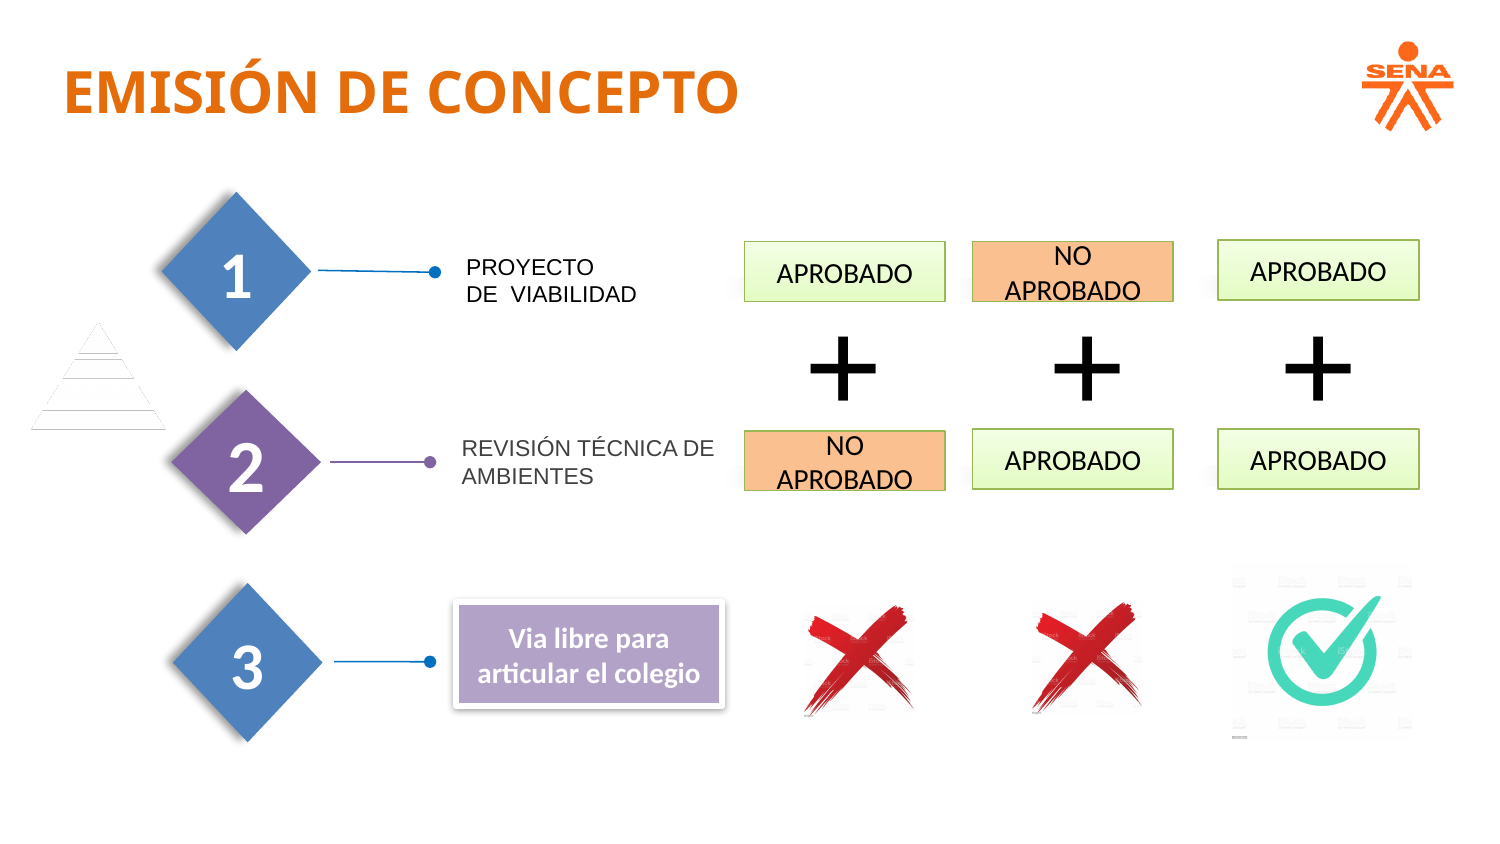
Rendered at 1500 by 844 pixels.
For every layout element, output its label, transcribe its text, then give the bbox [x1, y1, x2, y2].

text_box 3 [171, 580, 325, 745]
picture [1232, 563, 1412, 741]
text_box Via libre para articular el colegio [453, 599, 725, 709]
text_box EMISIÓN DE CONCEPTO [47, 47, 1356, 133]
text_box REVISIÓN TÉCNICA DE AMBIENTES [446, 426, 767, 497]
picture [16, 301, 182, 454]
text_box 2 [169, 387, 324, 537]
text_box [593, 230, 897, 461]
picture [1032, 602, 1142, 715]
picture [804, 605, 914, 719]
picture [1048, 330, 1126, 407]
text_box APROBADO [1217, 239, 1420, 301]
text_box NO APROBADO [972, 241, 1174, 302]
text_box APROBADO [1217, 428, 1420, 490]
picture [1330, 0, 1500, 156]
picture [1279, 330, 1357, 407]
text_box APROBADO [972, 428, 1174, 490]
text_box 1 [160, 189, 313, 354]
text_box PROYECTO DE VIABILIDAD [451, 209, 702, 426]
text_box APROBADO [897, 241, 946, 302]
picture [804, 330, 882, 407]
text_box NO APROBADO [744, 430, 946, 491]
